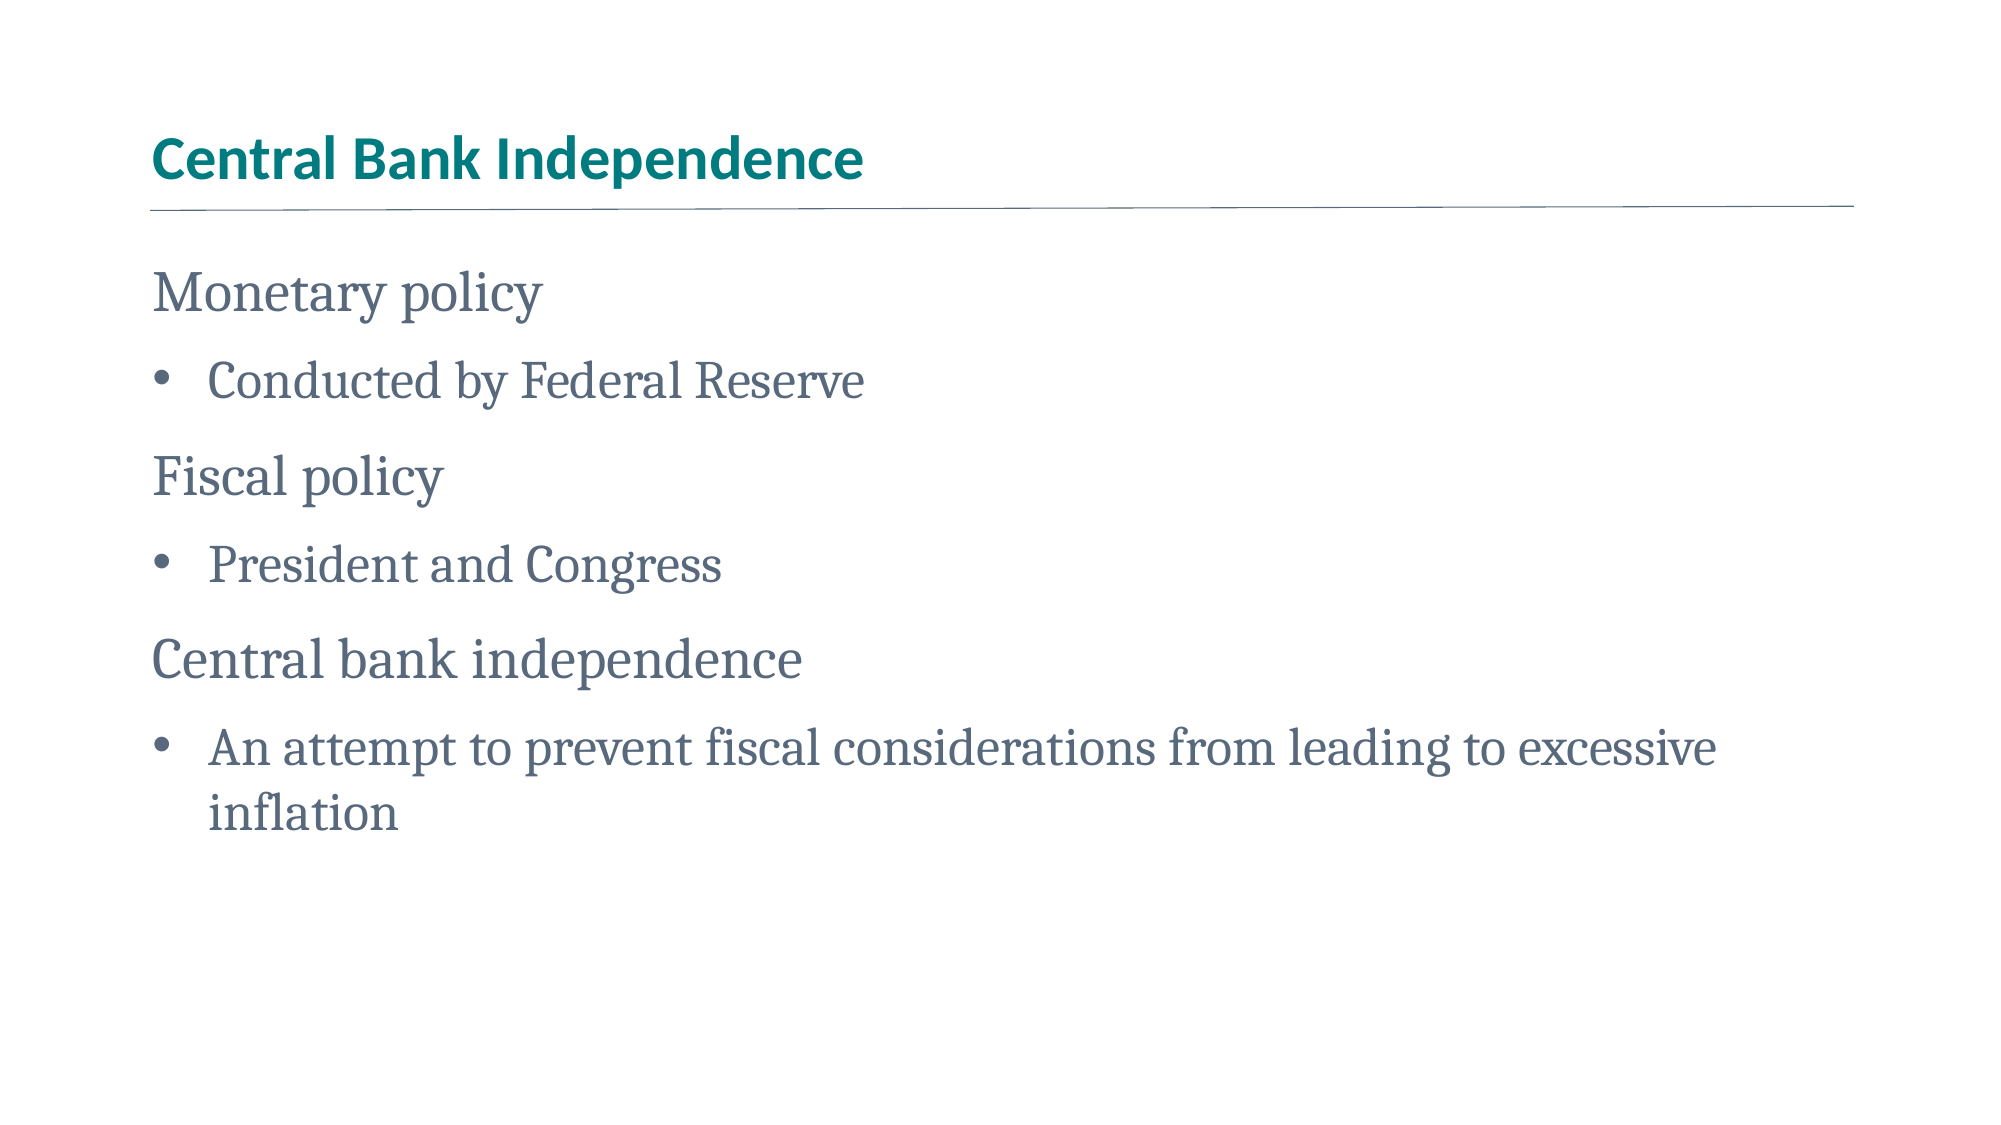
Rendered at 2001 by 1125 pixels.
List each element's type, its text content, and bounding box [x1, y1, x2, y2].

list Monetary policy Conducted by Federal Reserve Fiscal policy President and Congress Central bank independence An attempt to prevent fiscal considerations from leading to excessive inflation [137, 238, 1863, 1020]
title Central Bank Independence [137, 107, 1863, 211]
